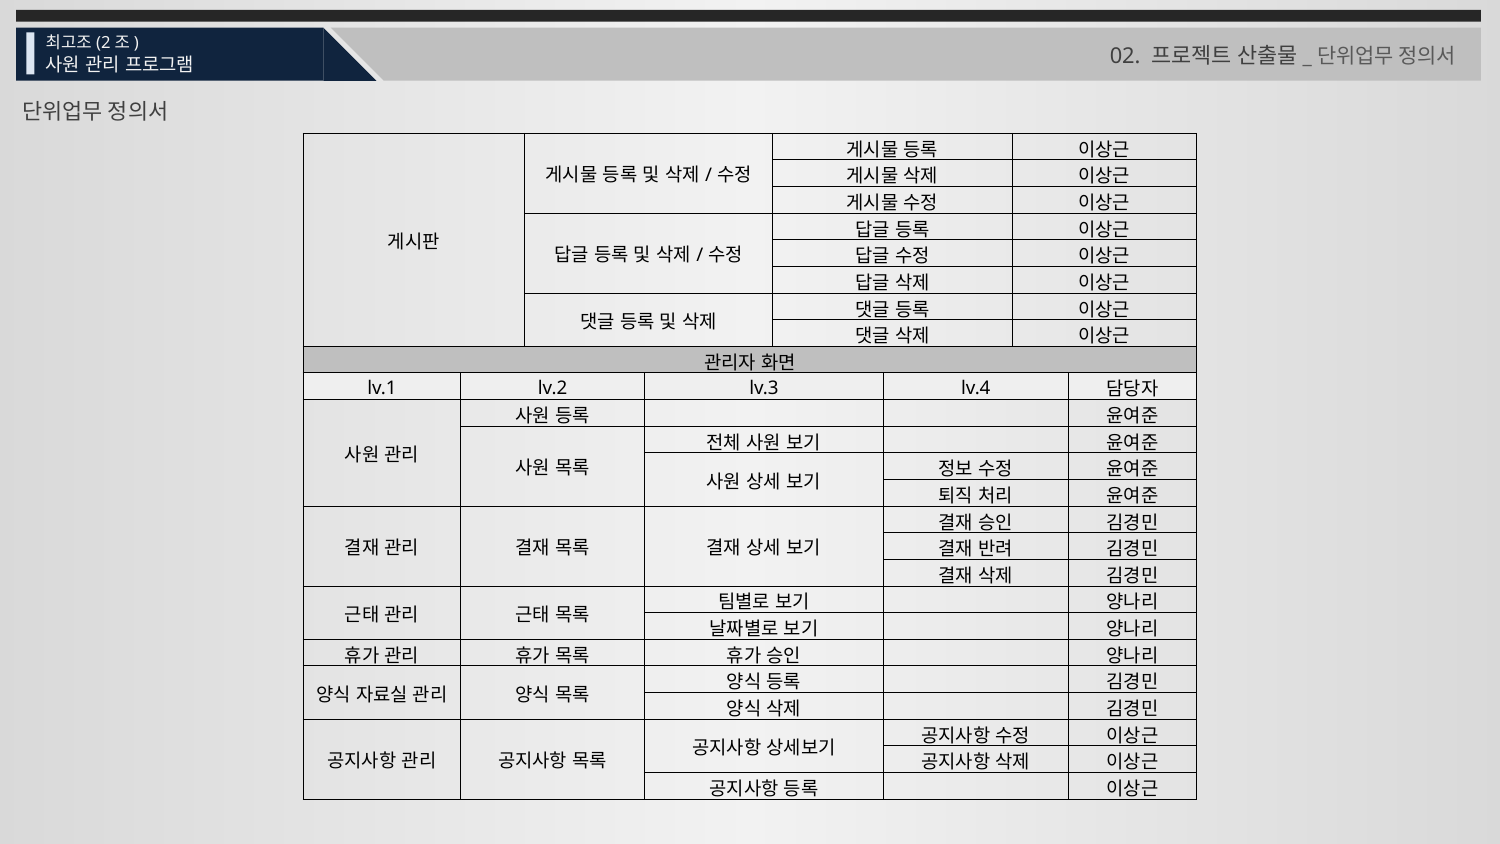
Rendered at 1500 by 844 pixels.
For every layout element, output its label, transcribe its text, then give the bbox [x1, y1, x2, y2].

table_cell lv.2 [461, 373, 644, 399]
text_box 단위업무 정의서 [7, 77, 349, 132]
table_cell [884, 587, 1068, 612]
table_cell 양나리 [1069, 613, 1196, 639]
table_cell 양식 등록 [645, 666, 883, 692]
table_cell 정보 수정 [884, 453, 1068, 479]
table_cell 팀별로 보기 [645, 587, 883, 612]
table_cell 공지사항 등록 [645, 773, 883, 799]
table_cell 결재 삭제 [884, 560, 1068, 586]
table_cell 댓글 삭제 [773, 320, 1012, 346]
table_cell 게시물 수정 [773, 187, 1012, 213]
table_cell 이상근 [1013, 294, 1196, 319]
table_cell 윤여준 [1069, 427, 1196, 452]
table_cell 공지사항 수정 [884, 720, 1068, 745]
table_cell 김경민 [1069, 693, 1196, 719]
table_cell 양나리 [1069, 640, 1196, 665]
table_cell [884, 640, 1068, 665]
table_cell 공지사항 관리 [304, 720, 460, 799]
table_cell 결재 반려 [884, 533, 1068, 559]
text_box [321, 25, 328, 77]
table_cell 김경민 [1069, 507, 1196, 532]
table_cell 윤여준 [1069, 480, 1196, 506]
table_cell 이상근 [1013, 160, 1196, 186]
table_header 게시판 [304, 134, 524, 346]
table_cell [645, 400, 883, 426]
table_cell [884, 666, 1068, 692]
table_cell 게시물 삭제 [773, 160, 1012, 186]
table_cell 퇴직 처리 [884, 480, 1068, 506]
table_cell 김경민 [1069, 666, 1196, 692]
table_cell 결재 목록 [461, 507, 644, 586]
table_cell 이상근 [1013, 214, 1196, 239]
table_cell 이상근 [1013, 320, 1196, 346]
table_cell lv.3 [645, 373, 883, 399]
table_cell 양나리 [1069, 587, 1196, 612]
table_cell 공지사항 목록 [461, 720, 644, 799]
table_cell 공지사항 상세보기 [645, 720, 883, 772]
table_header 이상근 [1013, 134, 1196, 159]
table_cell 관리자 화면 [304, 347, 1196, 372]
table_cell 답글 등록 및 삭제/수정 [525, 214, 772, 293]
table_cell [884, 427, 1068, 452]
text_box [14, 26, 21, 77]
table_cell 사원 관리 [304, 400, 460, 506]
table_cell 양식 삭제 [645, 693, 883, 719]
table_cell 김경민 [1069, 533, 1196, 559]
table_cell [884, 400, 1068, 426]
table_cell 결재 관리 [304, 507, 460, 586]
table_cell [884, 693, 1068, 719]
table_cell 답글 삭제 [773, 267, 1012, 293]
table_cell 결재 승인 [884, 507, 1068, 532]
table_cell 사원 목록 [461, 427, 644, 506]
table_cell 윤여준 [1069, 400, 1196, 426]
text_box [330, 27, 1482, 81]
table_header 게시물 등록 및 삭제/수정 [525, 134, 772, 213]
table_cell 댓글 등록 [773, 294, 1012, 319]
table_cell 전체 사원 보기 [645, 427, 883, 452]
table_cell 이상근 [1069, 720, 1196, 745]
table_cell 김경민 [1069, 560, 1196, 586]
table_cell 답글 등록 [773, 214, 1012, 239]
table_cell 윤여준 [1069, 453, 1196, 479]
table_cell 이상근 [1013, 240, 1196, 266]
table_cell 답글 수정 [773, 240, 1012, 266]
table_cell 휴가 관리 [304, 640, 460, 665]
table_cell 이상근 [1013, 187, 1196, 213]
table_cell lv.1 [304, 373, 460, 399]
table_header 게시물 등록 [773, 134, 1012, 159]
table_cell 공지사항 삭제 [884, 746, 1068, 772]
table_cell 사원 상세 보기 [645, 453, 883, 506]
text_box [258, 26, 321, 77]
table_cell 근태 관리 [304, 587, 460, 639]
table_cell 이상근 [1013, 267, 1196, 293]
text_box [14, 8, 1483, 24]
table_cell [884, 613, 1068, 639]
table_cell 결재 상세 보기 [645, 507, 883, 586]
table_cell 근태 목록 [461, 587, 644, 639]
table_cell [884, 773, 1068, 799]
table_cell lv.4 [884, 373, 1068, 399]
table_cell 휴가 목록 [461, 640, 644, 665]
table_cell 양식 자료실 관리 [304, 666, 460, 719]
table_cell 담당자 [1069, 373, 1196, 399]
table_cell 양식 목록 [461, 666, 644, 719]
table_cell 날짜별로 보기 [645, 613, 883, 639]
table_cell 이상근 [1069, 746, 1196, 772]
table_cell 댓글 등록 및 삭제 [525, 294, 772, 346]
table_cell 사원 등록 [461, 400, 644, 426]
table_cell 휴가 승인 [645, 640, 883, 665]
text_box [26, 24, 256, 84]
table_cell 이상근 [1069, 773, 1196, 799]
